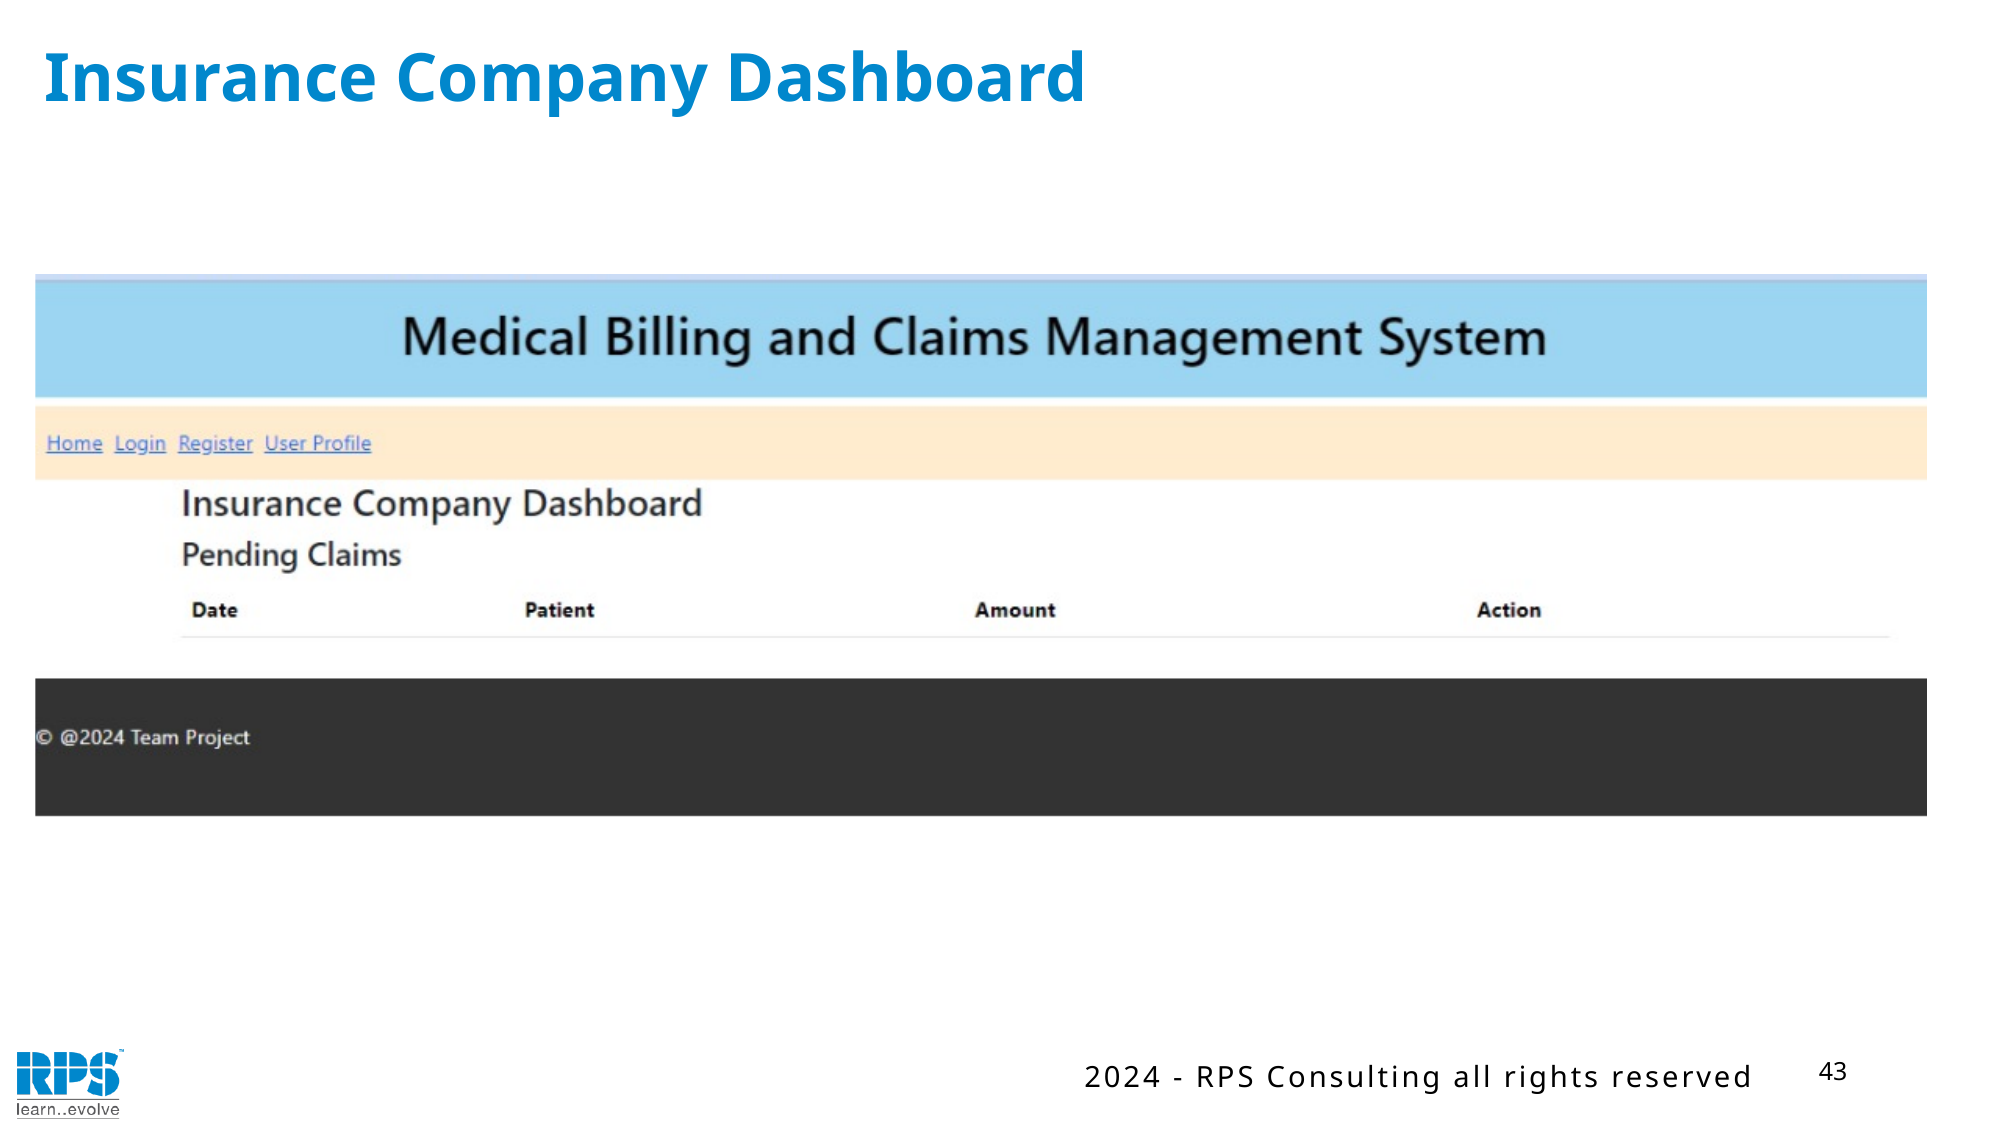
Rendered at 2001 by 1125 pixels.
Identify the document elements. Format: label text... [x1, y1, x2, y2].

picture [17, 1048, 125, 1120]
text_box Insurance Company Dashboard [44, 34, 1703, 115]
picture [34, 273, 1928, 1008]
text_box 2024 - RPS Consulting all rights reserved [725, 1052, 1412, 1094]
slide_number 43 [1412, 1042, 1863, 1103]
